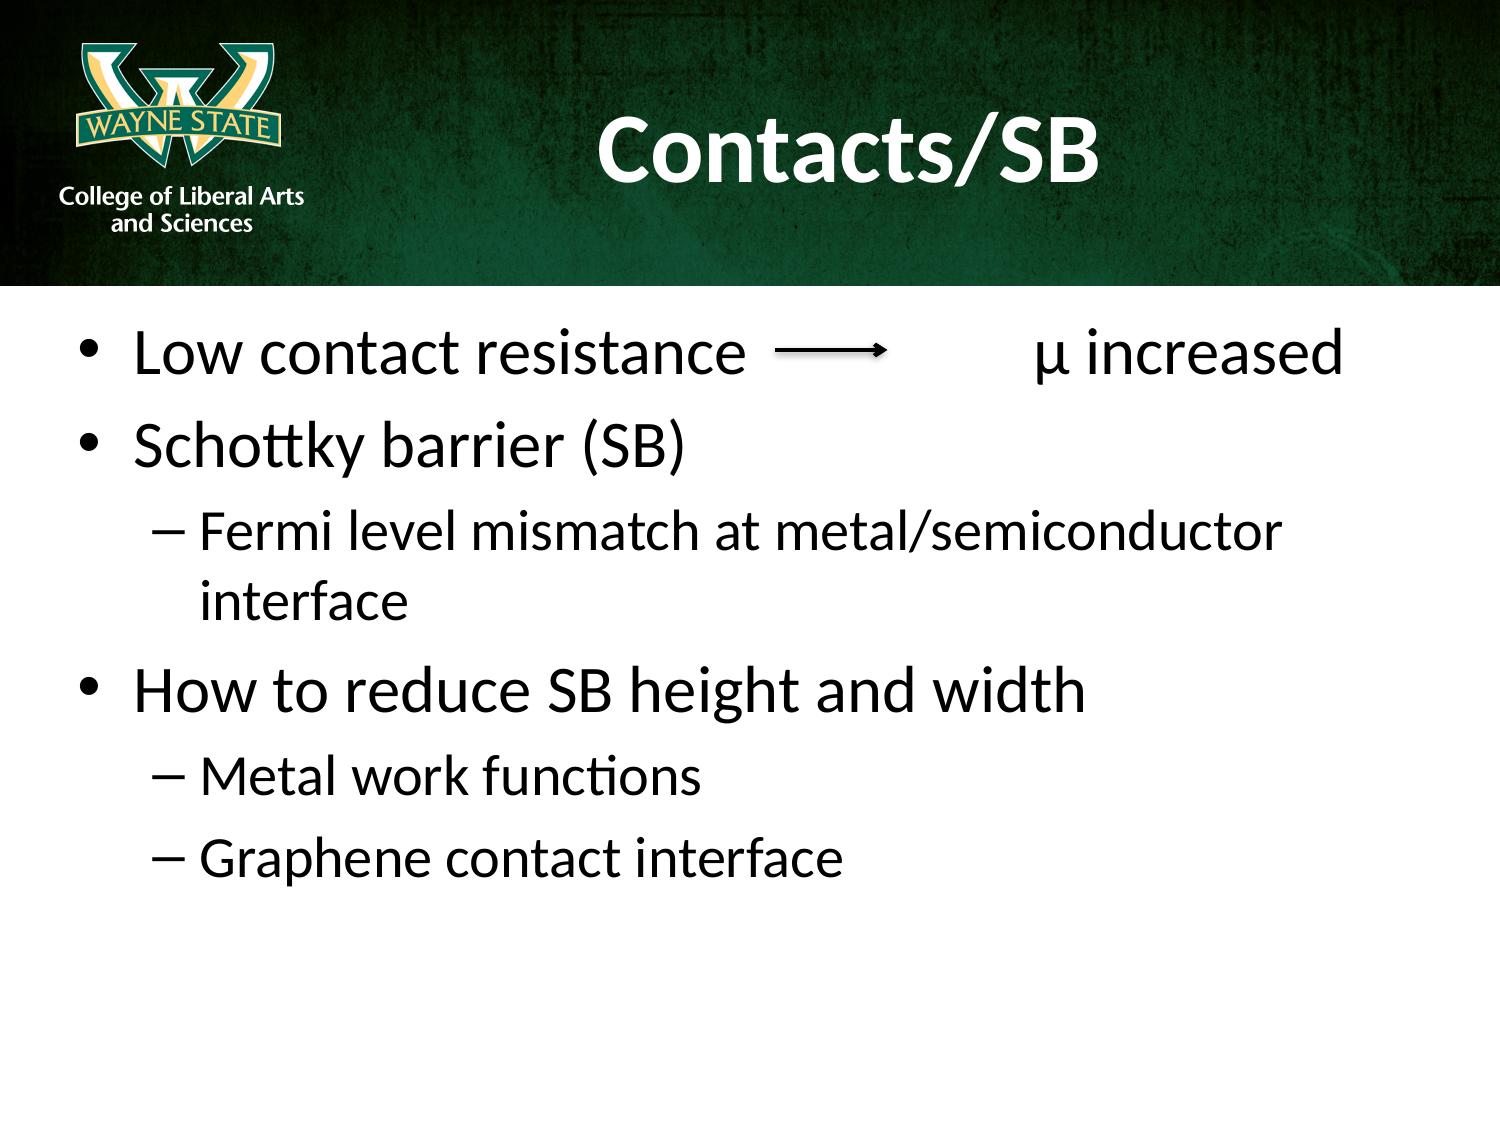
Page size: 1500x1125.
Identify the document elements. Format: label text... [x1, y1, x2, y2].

list Low contact resistance μ increased Schottky barrier (SB) Fermi level mismatch at metal/semiconductor interface How to reduce SB height and width Metal work functions Graphene contact interface [62, 560, 1425, 1048]
picture [0, 0, 1500, 552]
